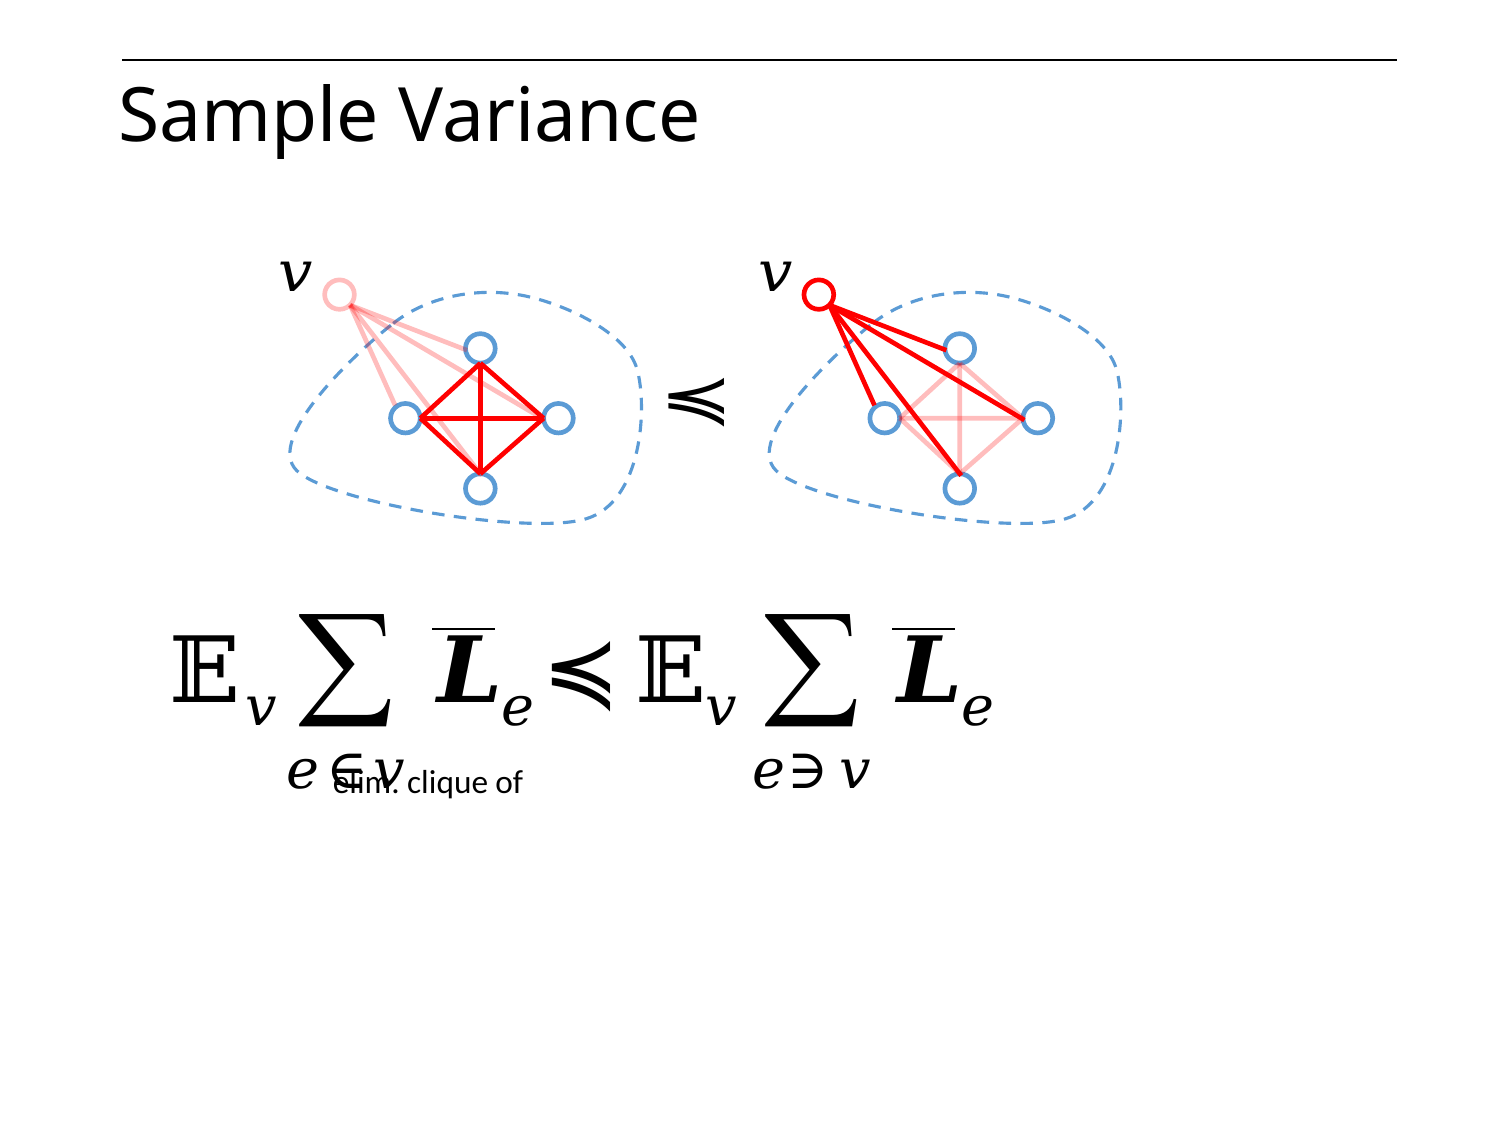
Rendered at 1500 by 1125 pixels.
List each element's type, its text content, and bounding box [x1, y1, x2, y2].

text_box [288, 291, 643, 525]
text_box [323, 278, 356, 311]
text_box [350, 305, 467, 351]
text_box elim. clique of [318, 753, 558, 808]
title Sample Variance [103, 8, 1397, 215]
text_box [768, 291, 1122, 525]
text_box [962, 421, 1023, 474]
list [103, 215, 1397, 1103]
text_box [829, 305, 1025, 421]
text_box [350, 305, 546, 421]
text_box [802, 278, 835, 311]
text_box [350, 421, 482, 476]
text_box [482, 421, 544, 474]
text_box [829, 305, 947, 351]
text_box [829, 421, 962, 476]
